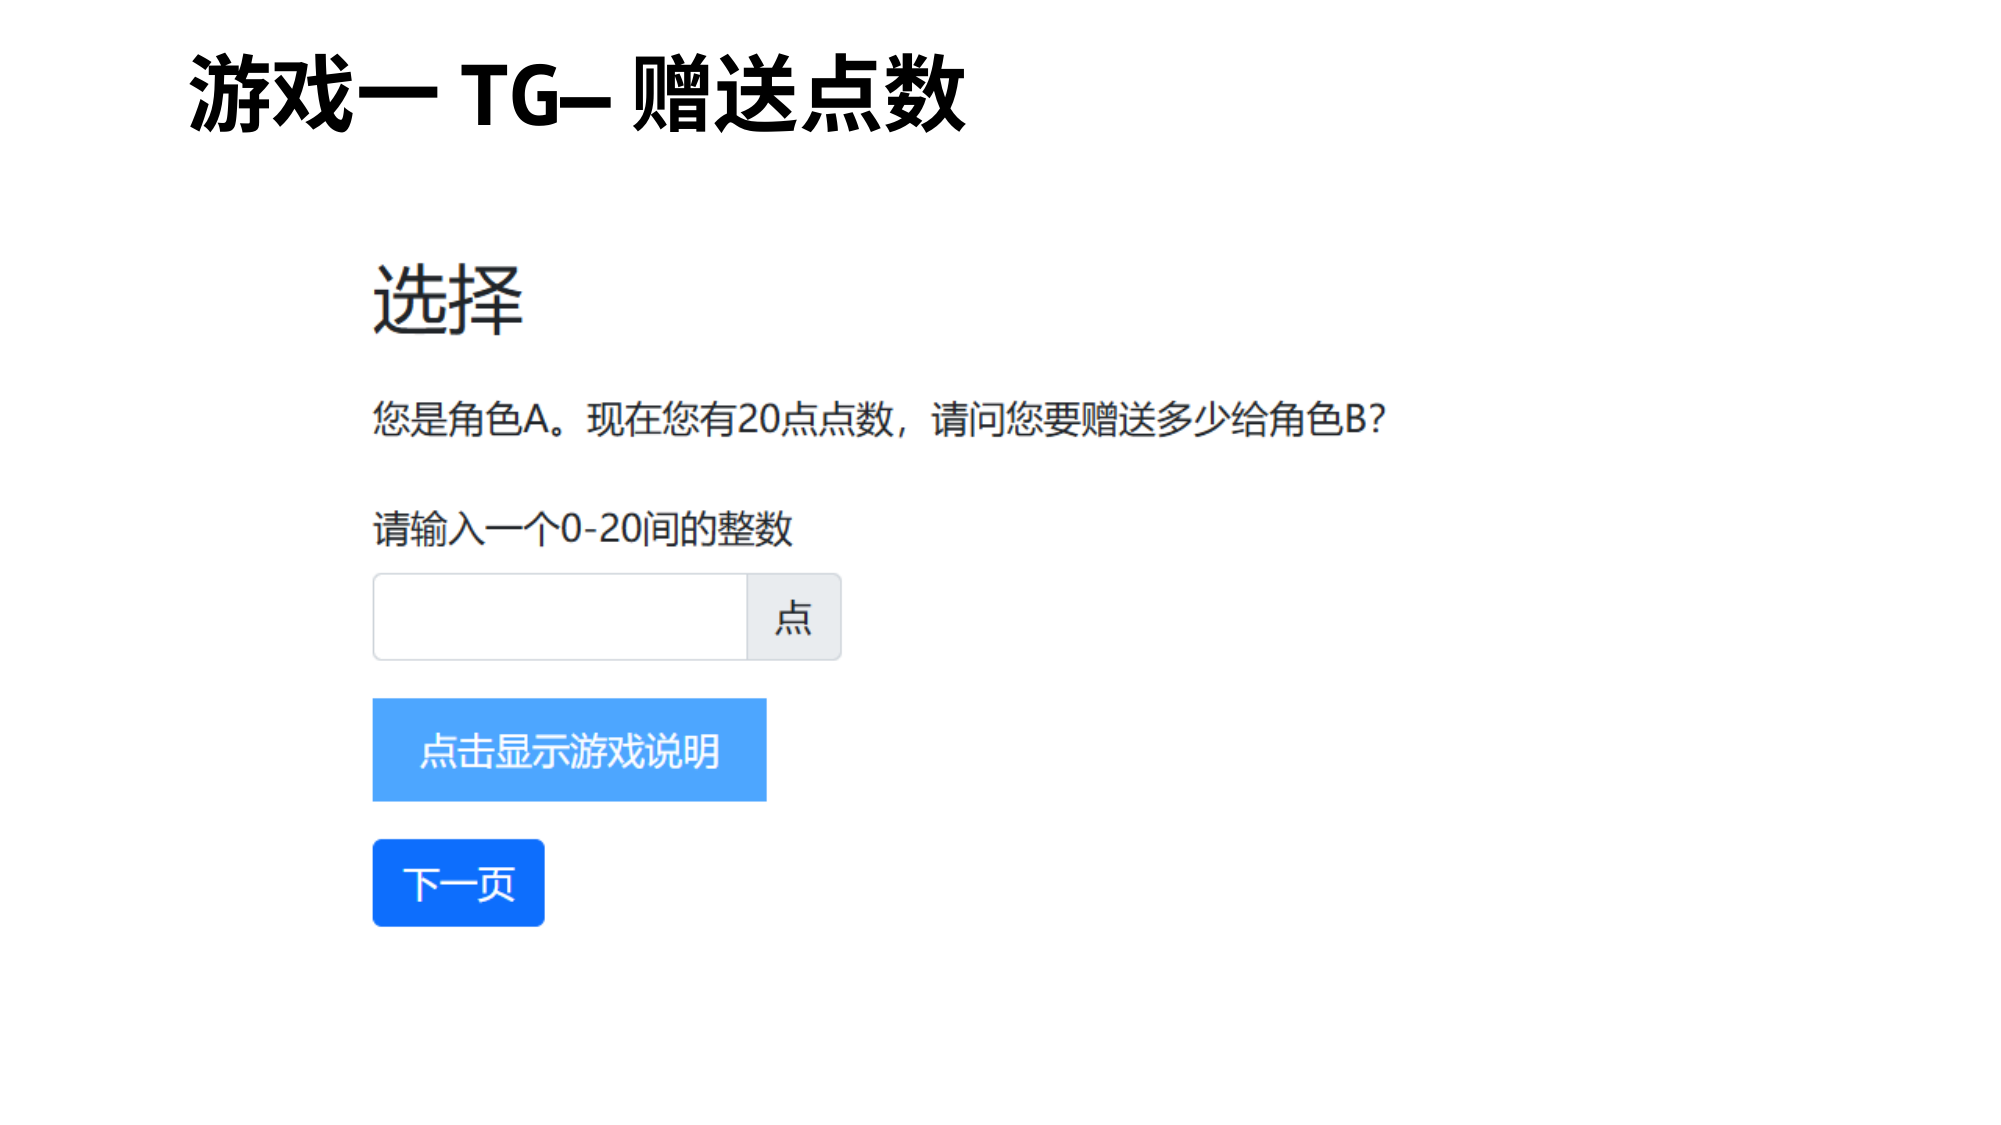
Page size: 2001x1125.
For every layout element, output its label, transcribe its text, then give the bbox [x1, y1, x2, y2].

picture [286, 217, 1714, 1010]
title 游戏一TG—赠送点数 [172, 44, 1850, 152]
